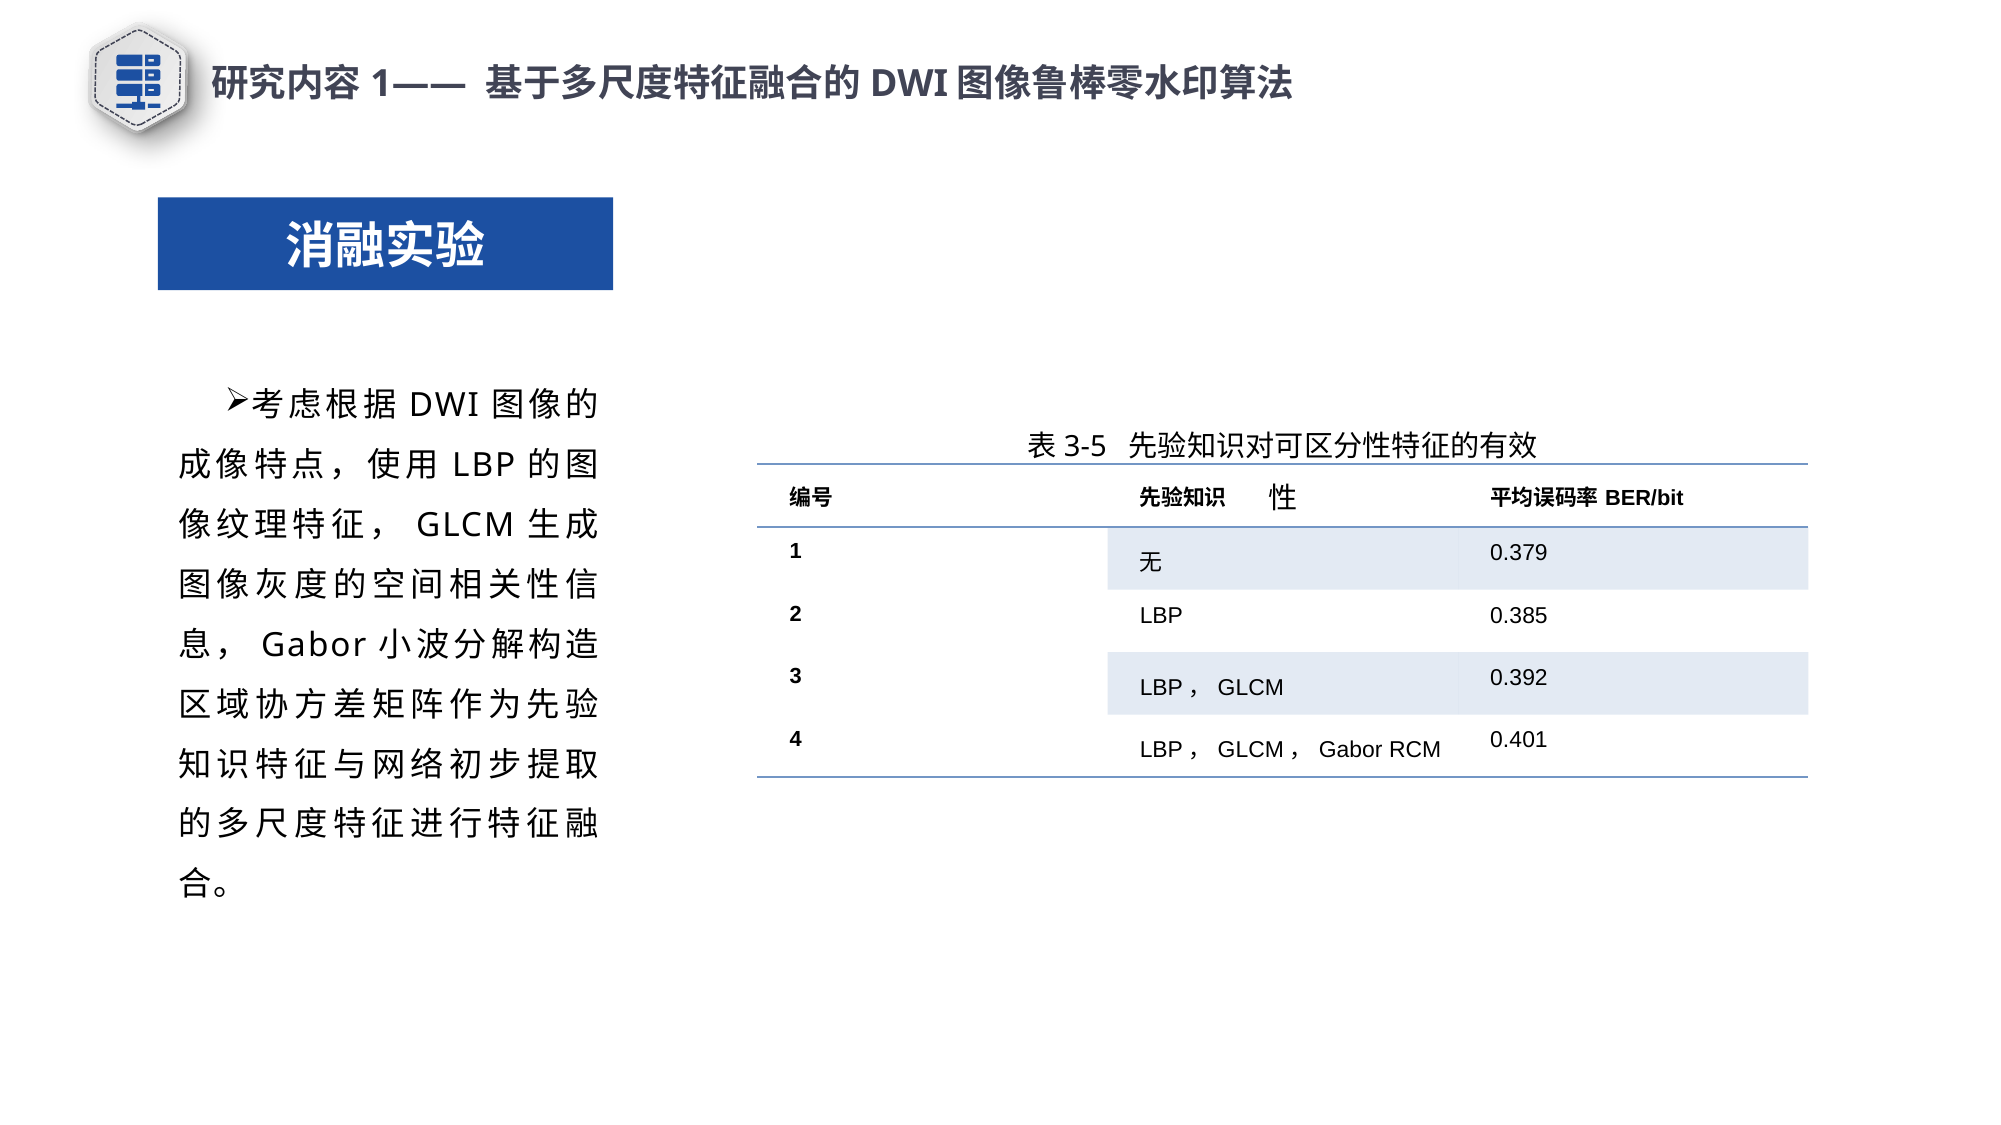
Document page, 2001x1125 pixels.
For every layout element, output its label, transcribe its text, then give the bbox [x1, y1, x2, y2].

table_cell 3 [757, 652, 1108, 715]
table_cell 0.401 [1458, 715, 1808, 776]
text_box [82, 28, 193, 128]
table_header 先验知识 [1108, 465, 1458, 526]
table_header 平均误码率BER/bit [1458, 465, 1808, 526]
table_cell 0.392 [1458, 652, 1808, 715]
table_cell 0.385 [1458, 590, 1808, 652]
text_box 研究内容1—— 基于多尺度特征融合的DWI图像鲁棒零水印算法 [200, 53, 1490, 110]
table_cell 4 [757, 715, 1108, 776]
table_cell LBP，GLCM，Gabor RCM [1108, 715, 1458, 776]
table_cell LBP，GLCM [1108, 652, 1458, 715]
table_cell LBP [1108, 590, 1458, 652]
table_cell 1 [757, 528, 1108, 590]
table_header 编号 [757, 465, 1108, 526]
text_box 消融实验 [157, 197, 614, 291]
text_box 表3-5 先验知识对可区分性特征的有效性 [998, 402, 1567, 463]
text_box 考虑根据DWI图像的成像特点，使用LBP的图像纹理特征，GLCM生成图像灰度的空间相关性信息，Gabor小波分解构造区域协方差矩阵作为先验知识特征与网络初步提取的多尺度特征进行特征融合。 [116, 356, 616, 910]
table_cell 2 [757, 590, 1108, 652]
table_cell 无 [1108, 528, 1458, 590]
table_cell 0.379 [1458, 528, 1808, 590]
